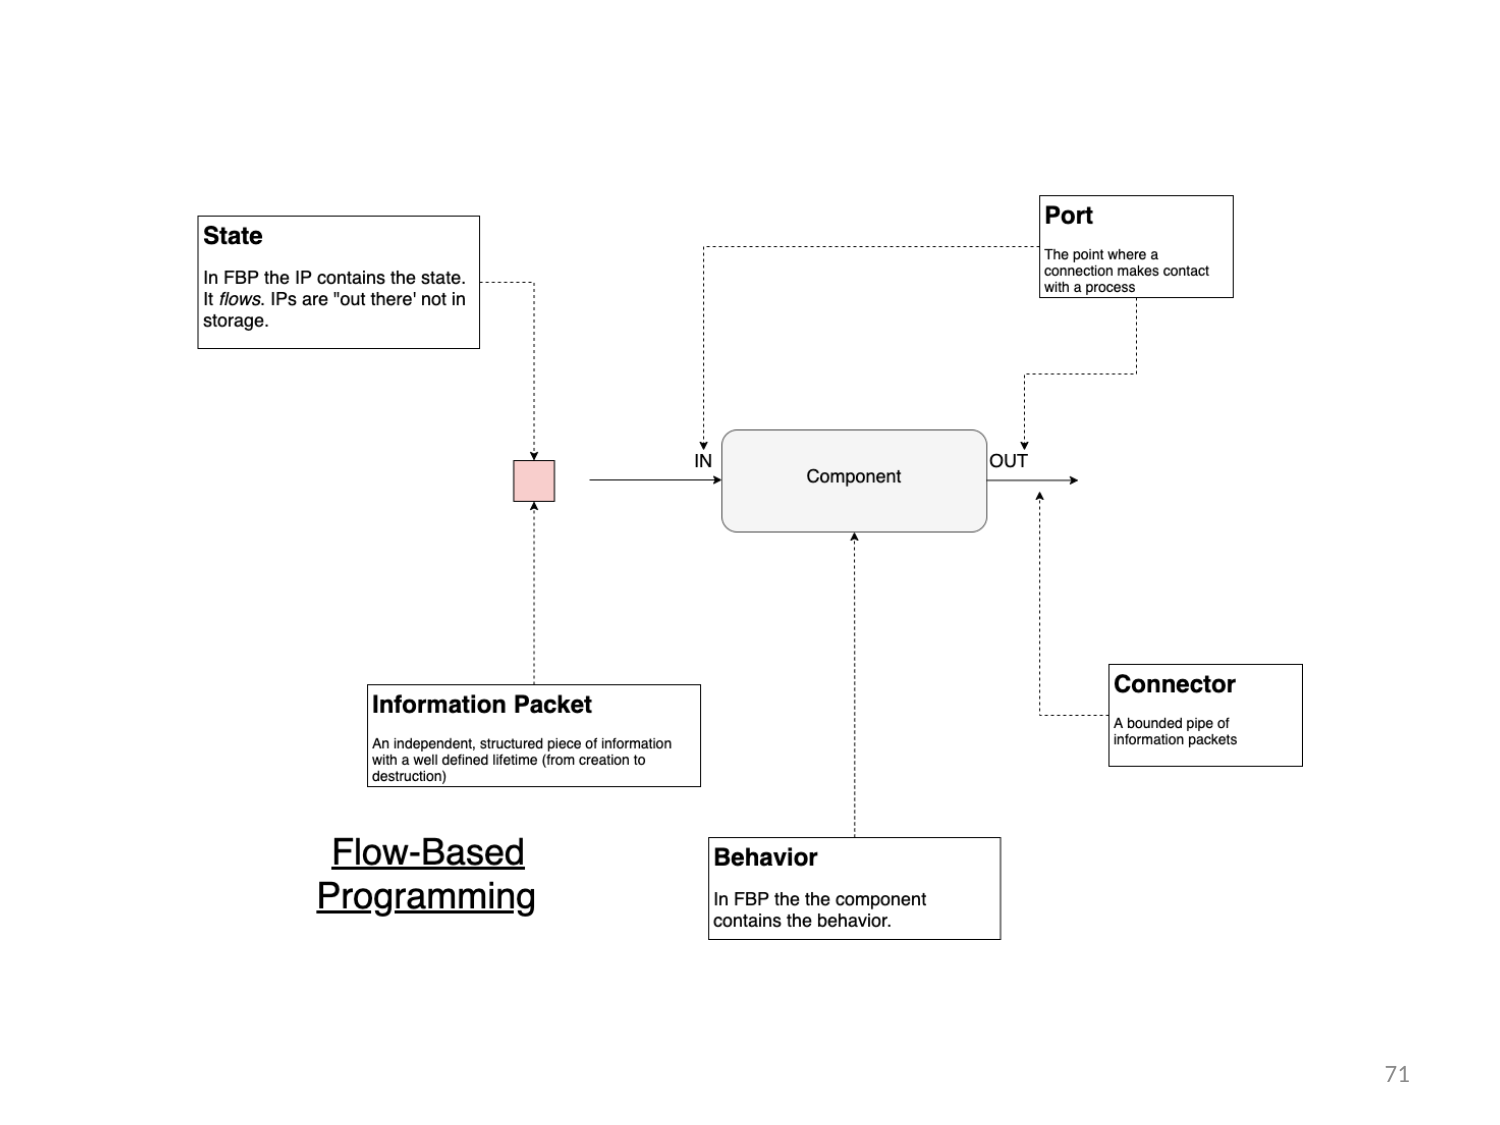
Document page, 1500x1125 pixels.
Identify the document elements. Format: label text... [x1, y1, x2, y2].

picture [197, 185, 1303, 940]
slide_number 71 [1074, 1042, 1425, 1103]
